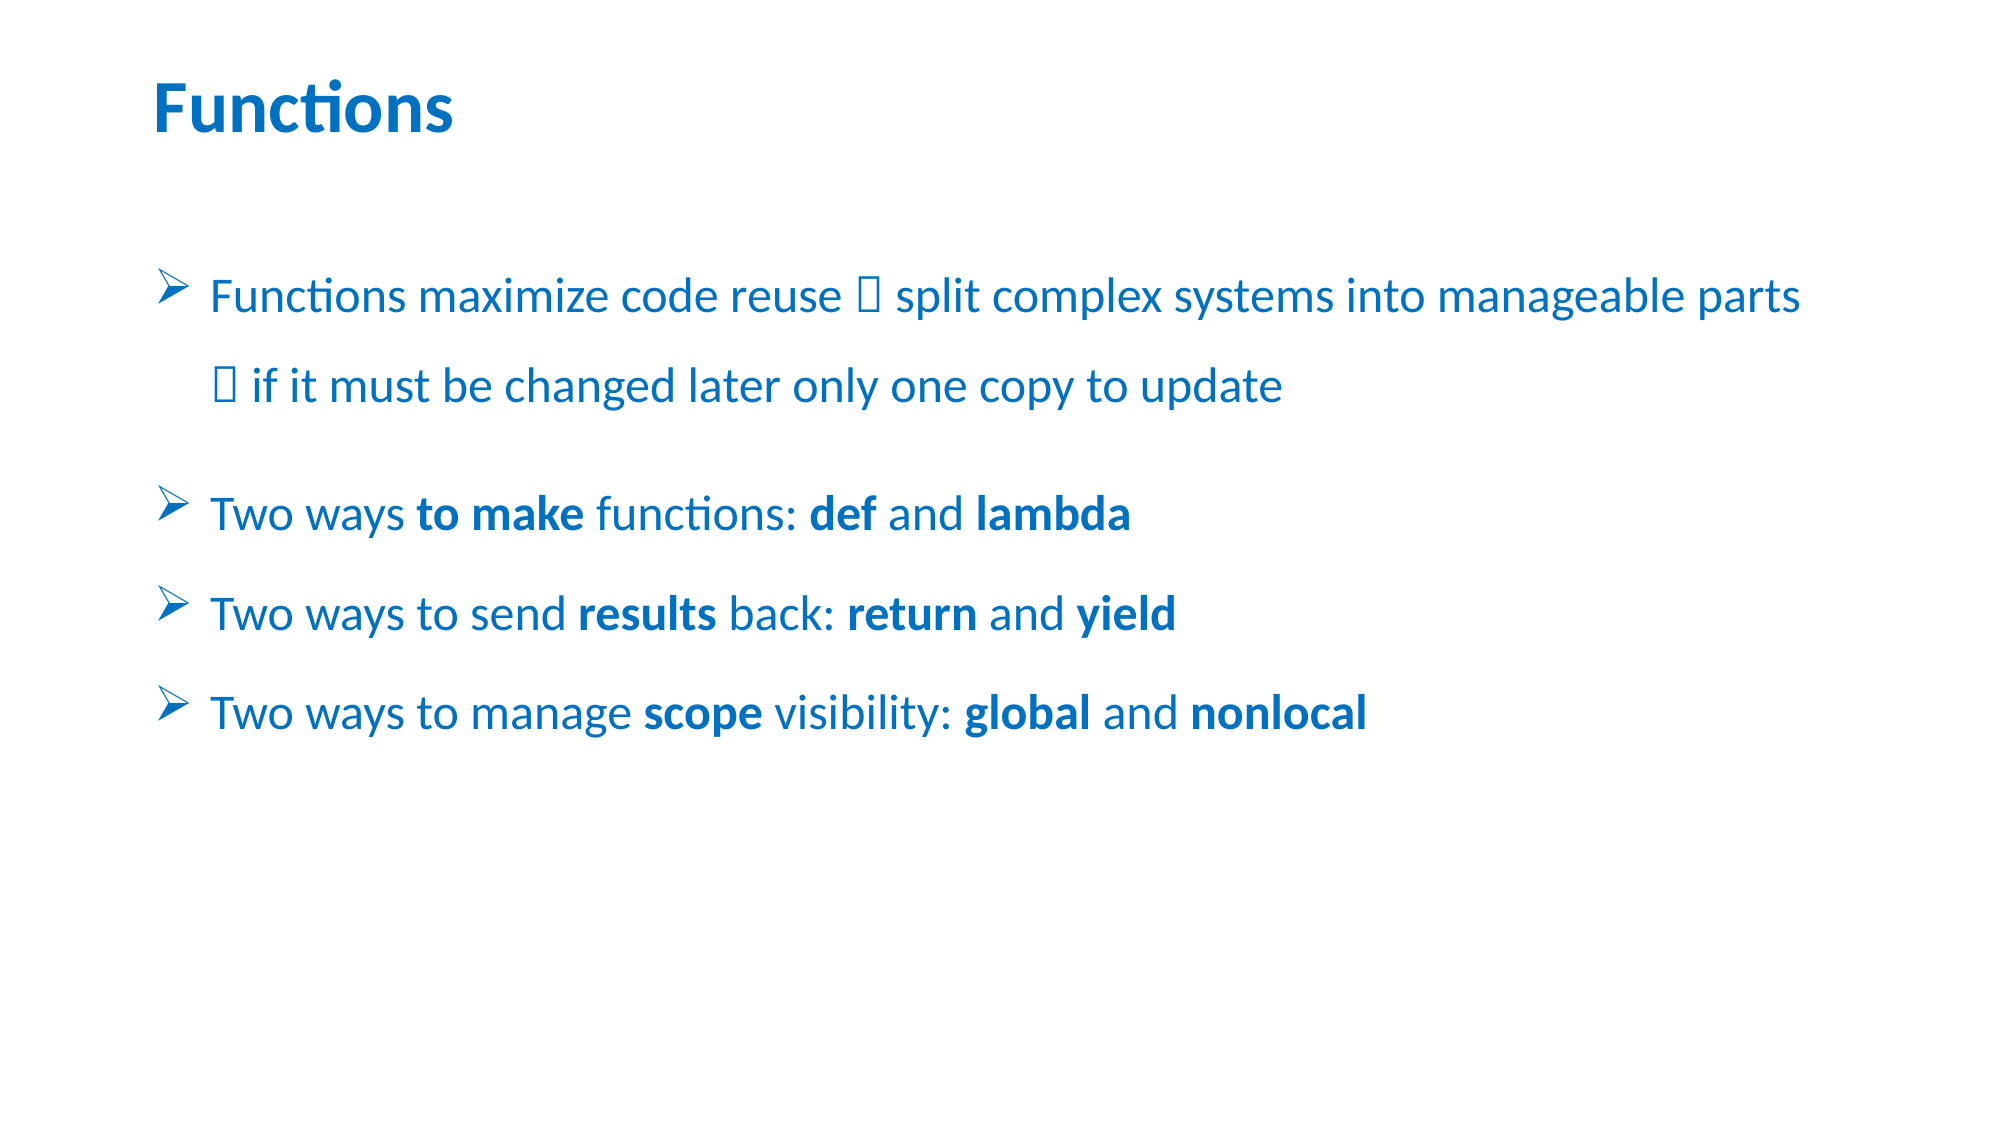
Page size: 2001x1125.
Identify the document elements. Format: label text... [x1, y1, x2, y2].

list Functions maximize code reuse  split complex systems into manageable parts  if it must be changed later only one copy to update Two ways to make functions: def and lambda Two ways to send results back: return and yield Two ways to manage scope visibility: global and nonlocal [138, 224, 1864, 939]
title Functions [138, 0, 1864, 218]
